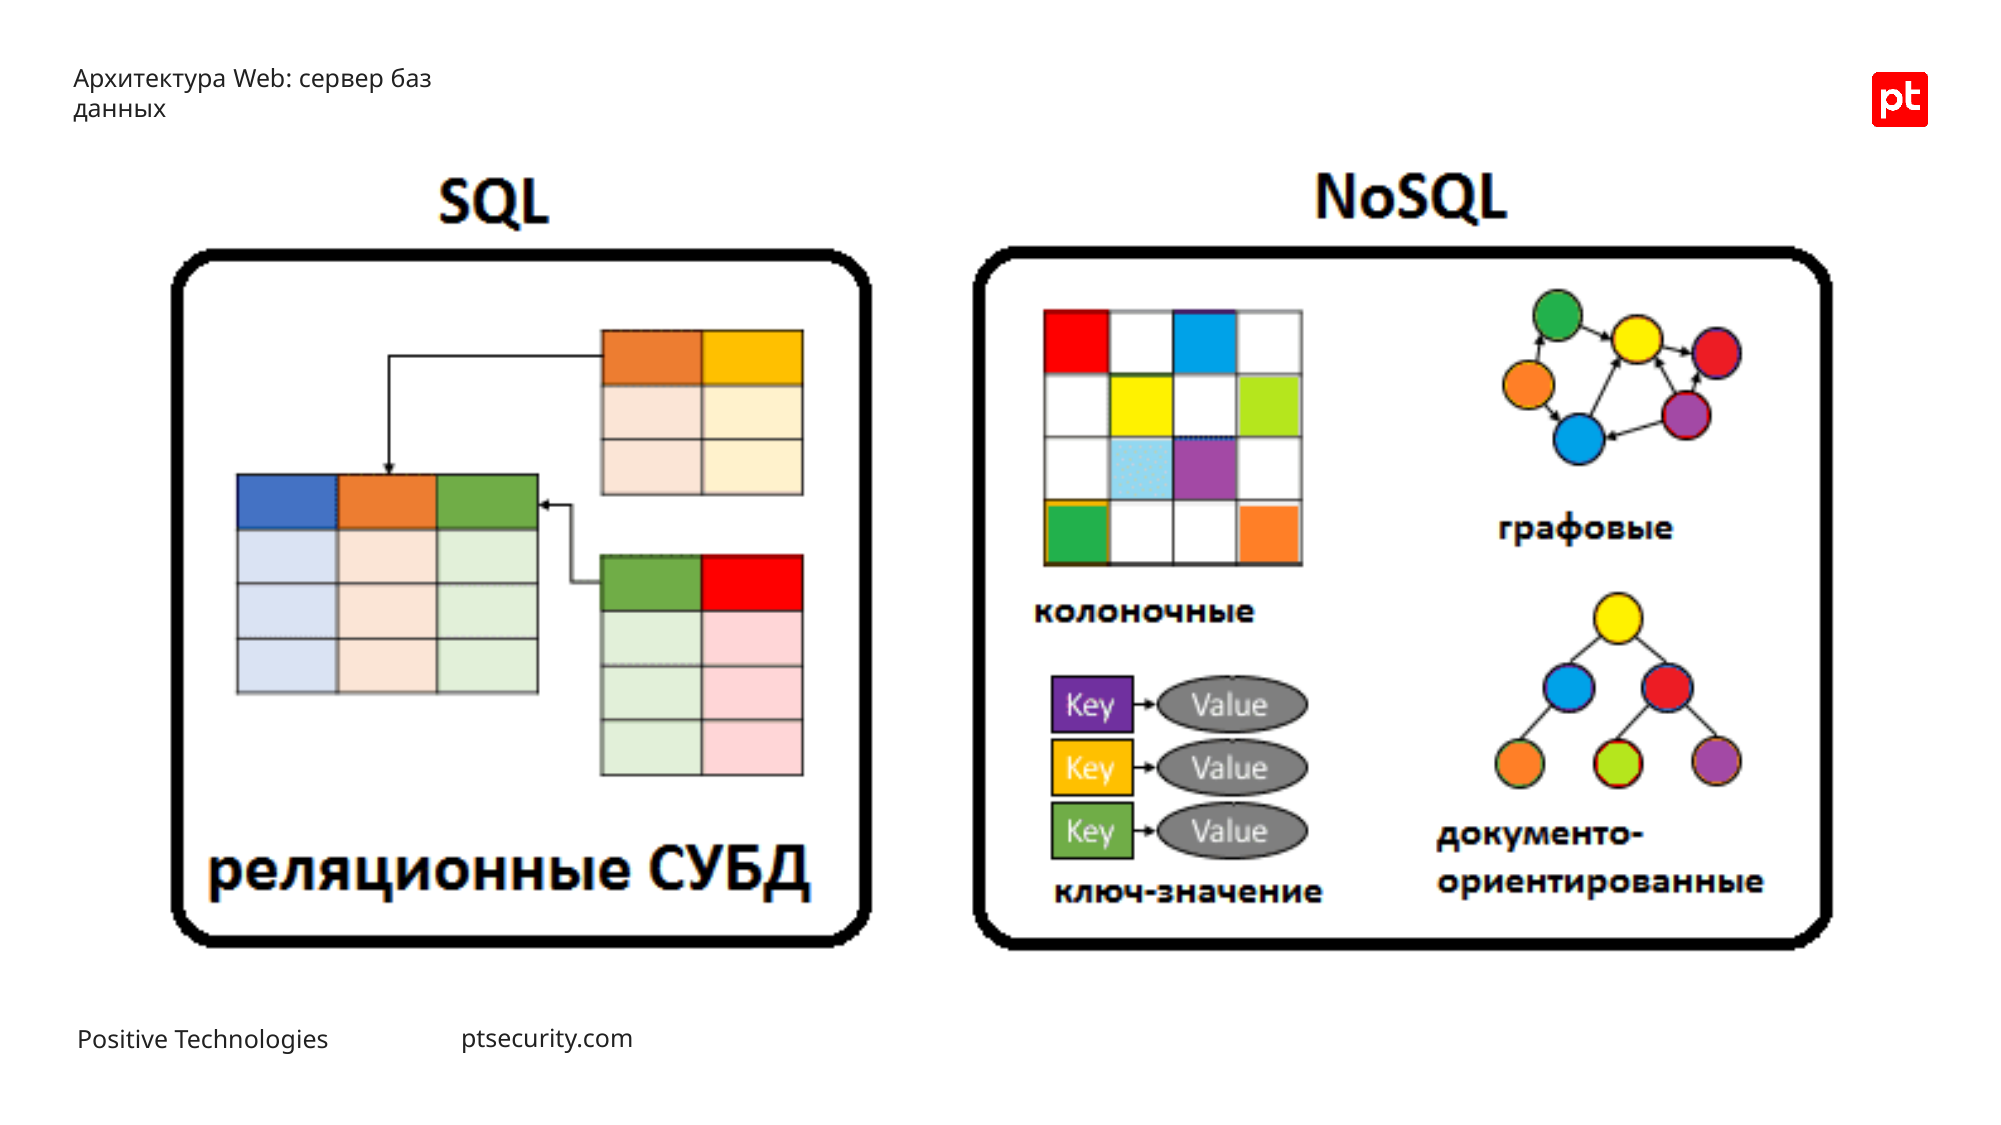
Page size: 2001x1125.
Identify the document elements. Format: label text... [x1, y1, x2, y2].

picture [154, 156, 1846, 969]
picture [1872, 72, 1928, 127]
text_box Архитектура Web: сервер баз данных [58, 54, 504, 115]
